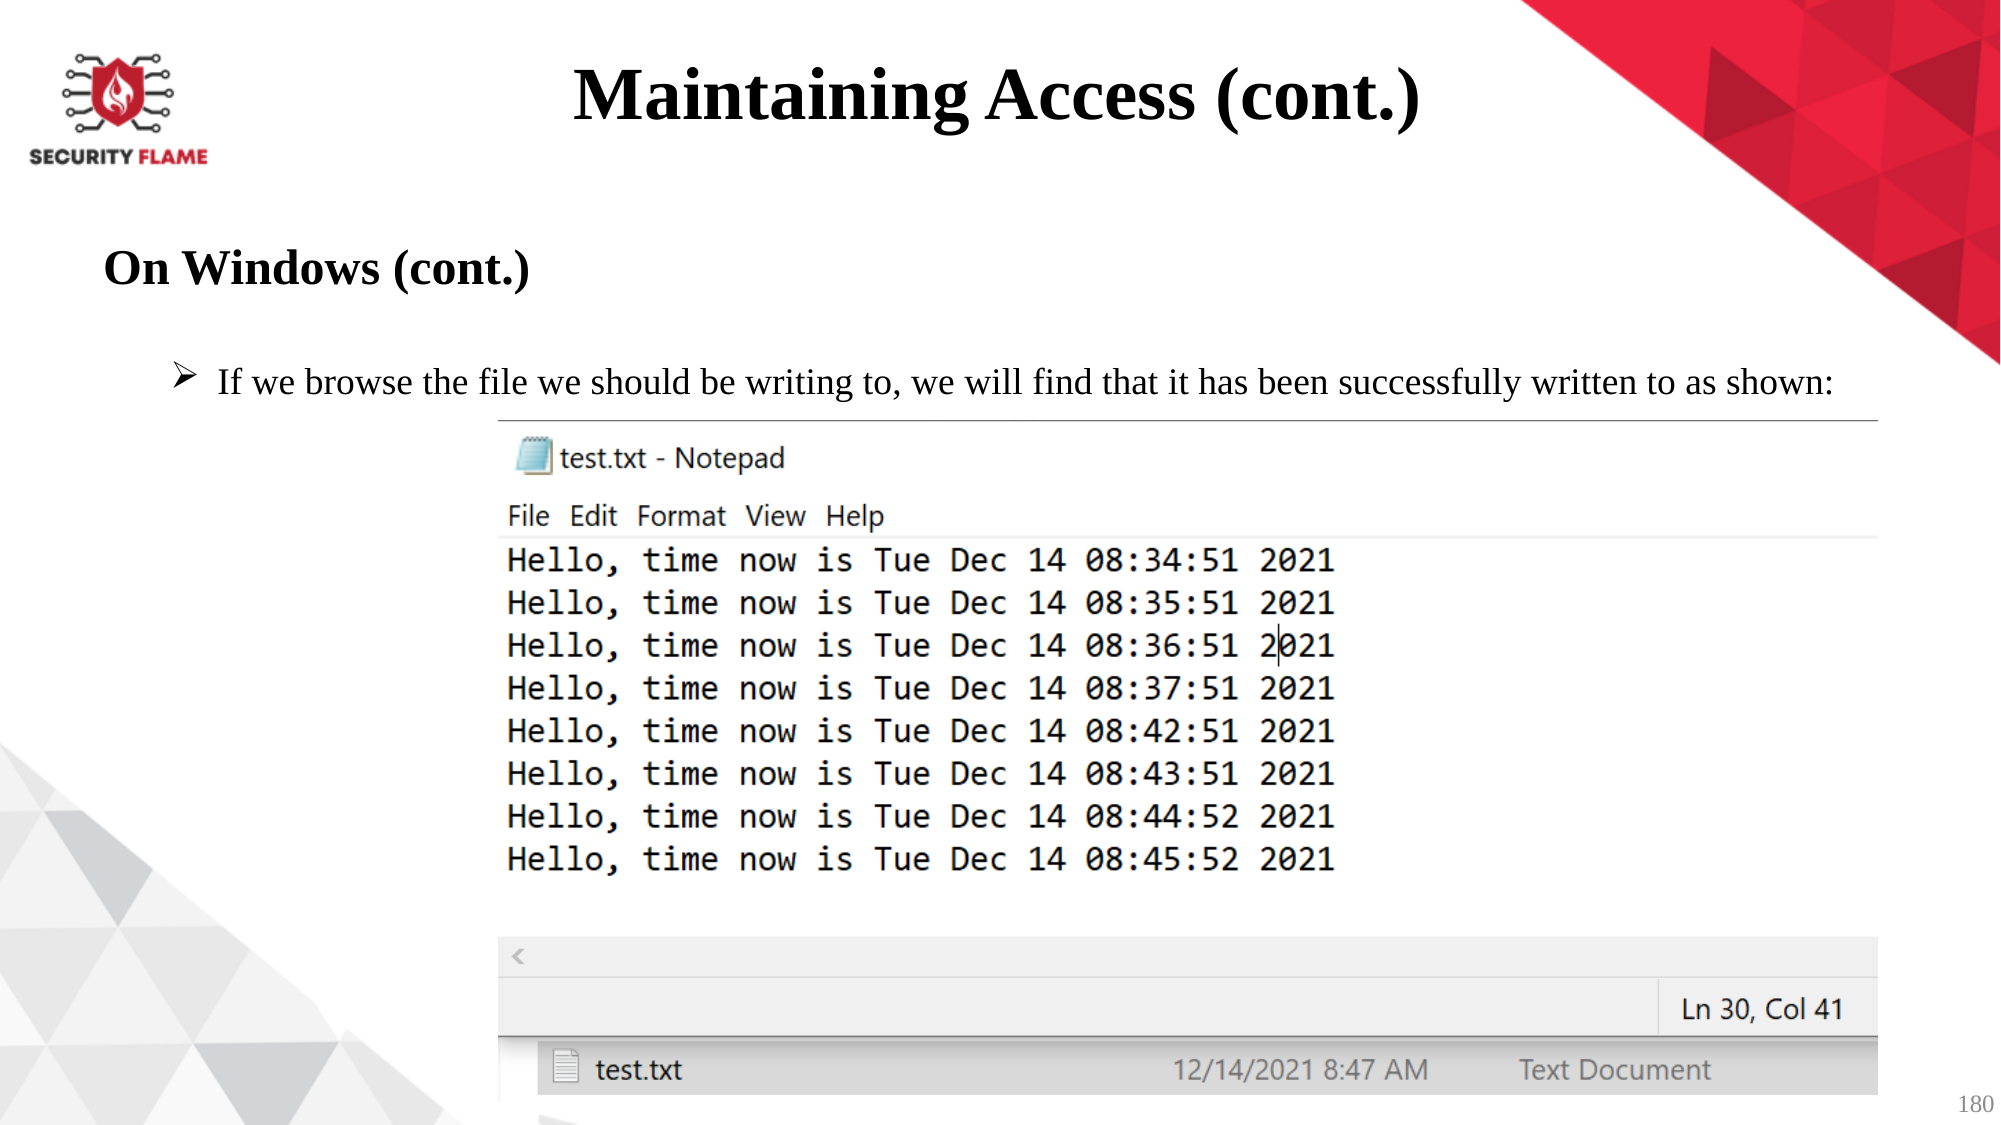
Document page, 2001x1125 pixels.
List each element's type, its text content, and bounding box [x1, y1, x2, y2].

slide_number 180 [1908, 1072, 2000, 1125]
text_box Maintaining Access (cont.) [559, 36, 1462, 142]
picture [0, 0, 2001, 1125]
text_box If we browse the file we should be writing to, we will find that it has been successfully written to as shown: [155, 349, 1864, 410]
text_box On Windows (cont.) [88, 226, 1790, 302]
